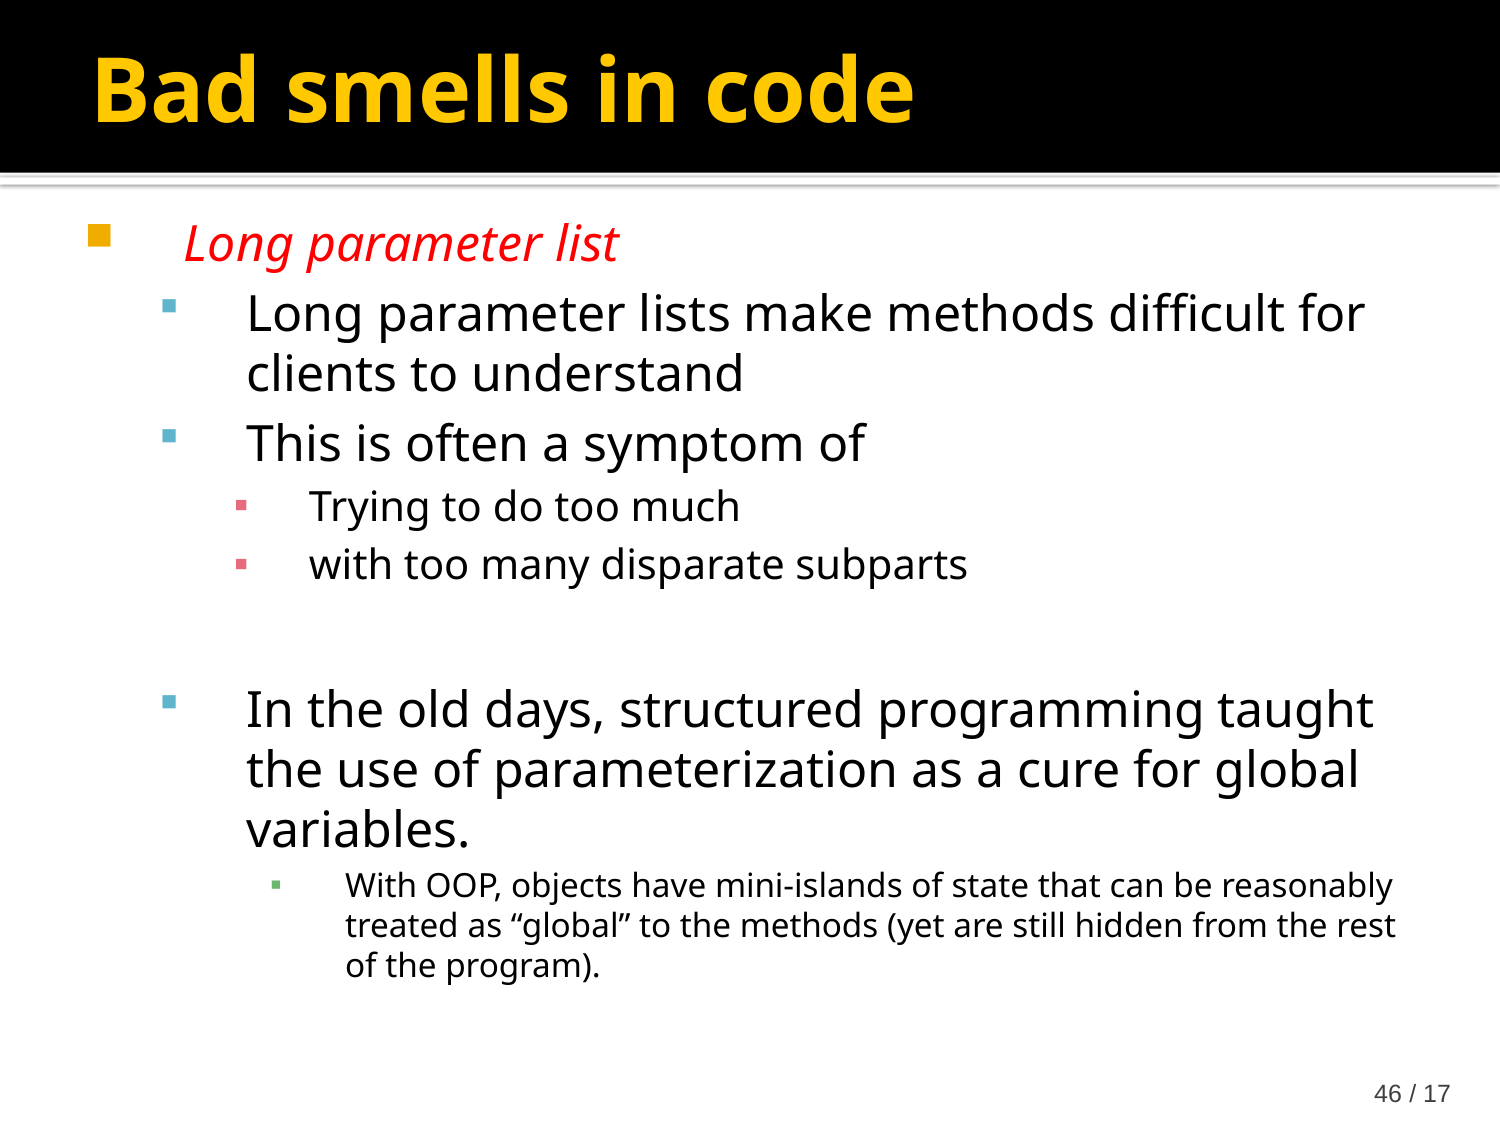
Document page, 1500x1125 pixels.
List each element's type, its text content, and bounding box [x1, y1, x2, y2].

list Long parameter list Long parameter lists make methods difficult for clients to understand This is often a symptom of Trying to do too much with too many disparate subparts In the old days, structured programming taught the use of parameterization as a cure for global variables. With OOP, objects have mini-islands of state that can be reasonably treated as “global” to the methods (yet are still hidden from the rest of the program). [75, 196, 1425, 1050]
slide_number 17 / 46 [1345, 1062, 1467, 1108]
title Bad smells in code [75, 24, 1425, 149]
